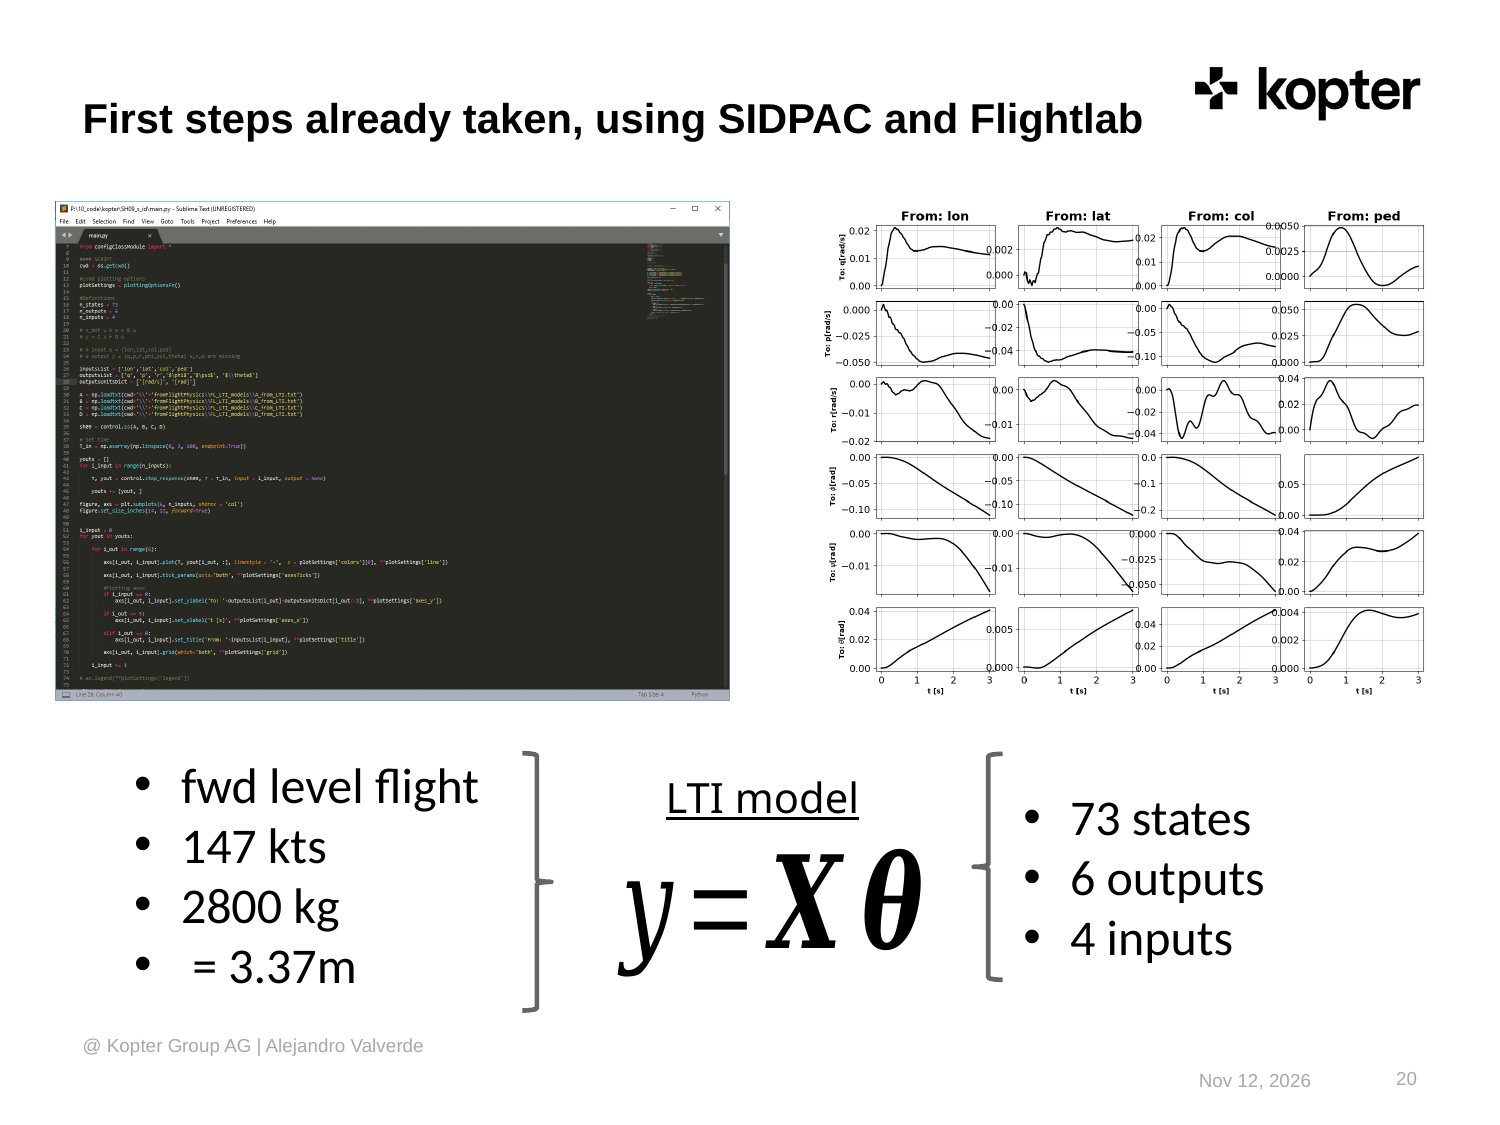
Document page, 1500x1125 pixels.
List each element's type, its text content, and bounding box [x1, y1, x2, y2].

list @ Kopter Group AG | Alejandro Valverde [82, 1033, 703, 1063]
slide_number 20 [1328, 1067, 1418, 1097]
text_box LTI model [655, 772, 869, 831]
picture [55, 200, 730, 701]
text_box [522, 752, 552, 1012]
title First steps already taken, using SIDPAC and Flightlab [82, 64, 1153, 142]
picture [821, 200, 1436, 701]
text_box [973, 753, 1003, 981]
text_box 73 states 6 outputs 4 inputs [1023, 753, 1362, 939]
picture [1194, 66, 1421, 121]
slide_number 18-Apr-18 [1181, 1069, 1329, 1099]
